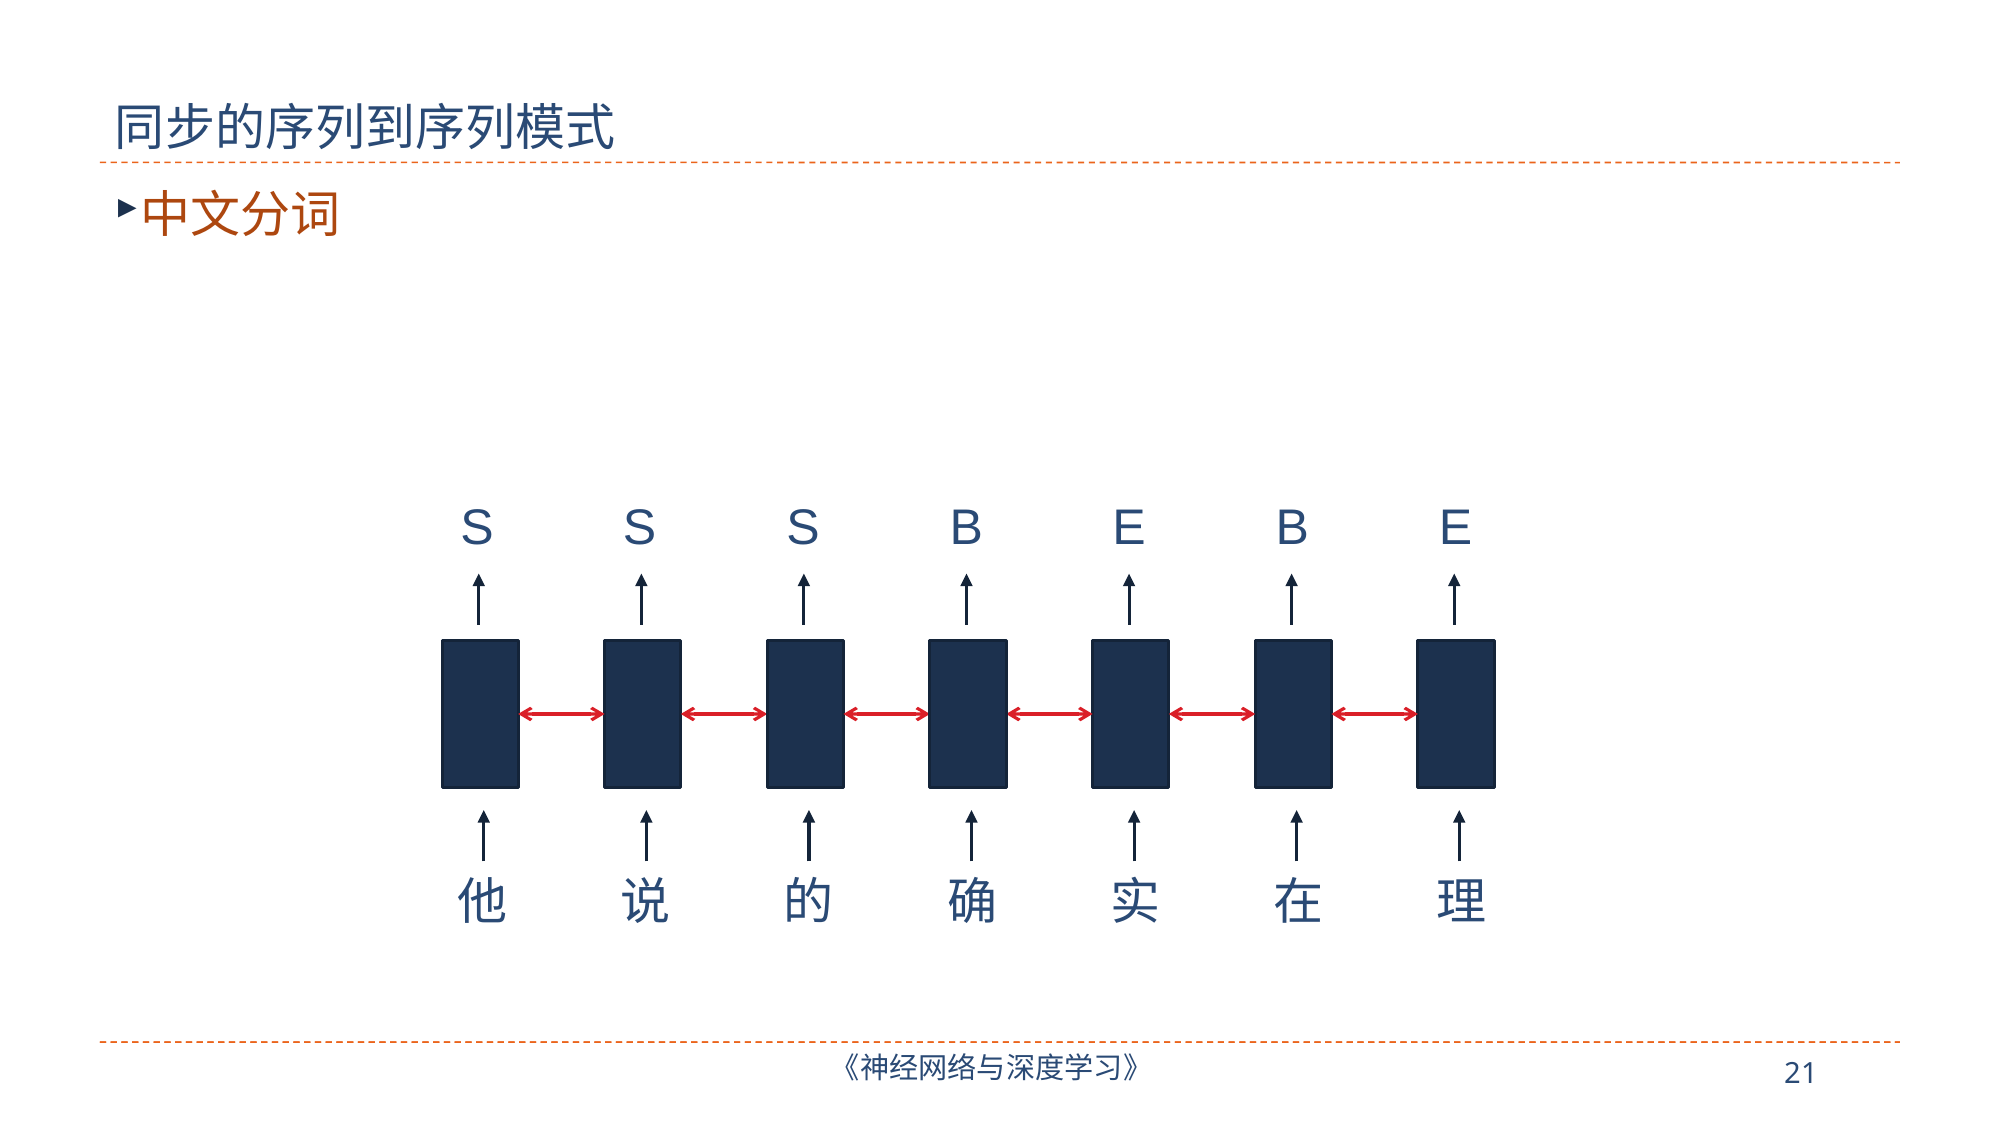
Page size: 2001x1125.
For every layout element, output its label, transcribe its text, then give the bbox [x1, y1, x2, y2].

text_box [1416, 639, 1496, 789]
text_box S [445, 486, 509, 562]
text_box 确 [932, 861, 1012, 937]
text_box [766, 639, 845, 789]
text_box 说 [605, 861, 687, 937]
text_box E [1423, 486, 1487, 562]
text_box [603, 639, 682, 789]
text_box [1091, 639, 1170, 789]
text_box B [934, 486, 998, 562]
text_box S [608, 486, 689, 562]
list 中文分词 [99, 174, 1900, 1006]
text_box E [1097, 486, 1161, 562]
text_box [1254, 639, 1333, 789]
text_box [928, 639, 1008, 789]
text_box 他 [442, 861, 523, 937]
text_box 实 [1095, 861, 1176, 937]
text_box S [771, 486, 835, 562]
title 同步的序列到序列模式 [99, 24, 1900, 164]
text_box 在 [1258, 861, 1339, 937]
text_box B [1260, 486, 1324, 562]
text_box 的 [769, 861, 849, 937]
text_box [441, 639, 520, 789]
text_box 理 [1421, 861, 1502, 937]
